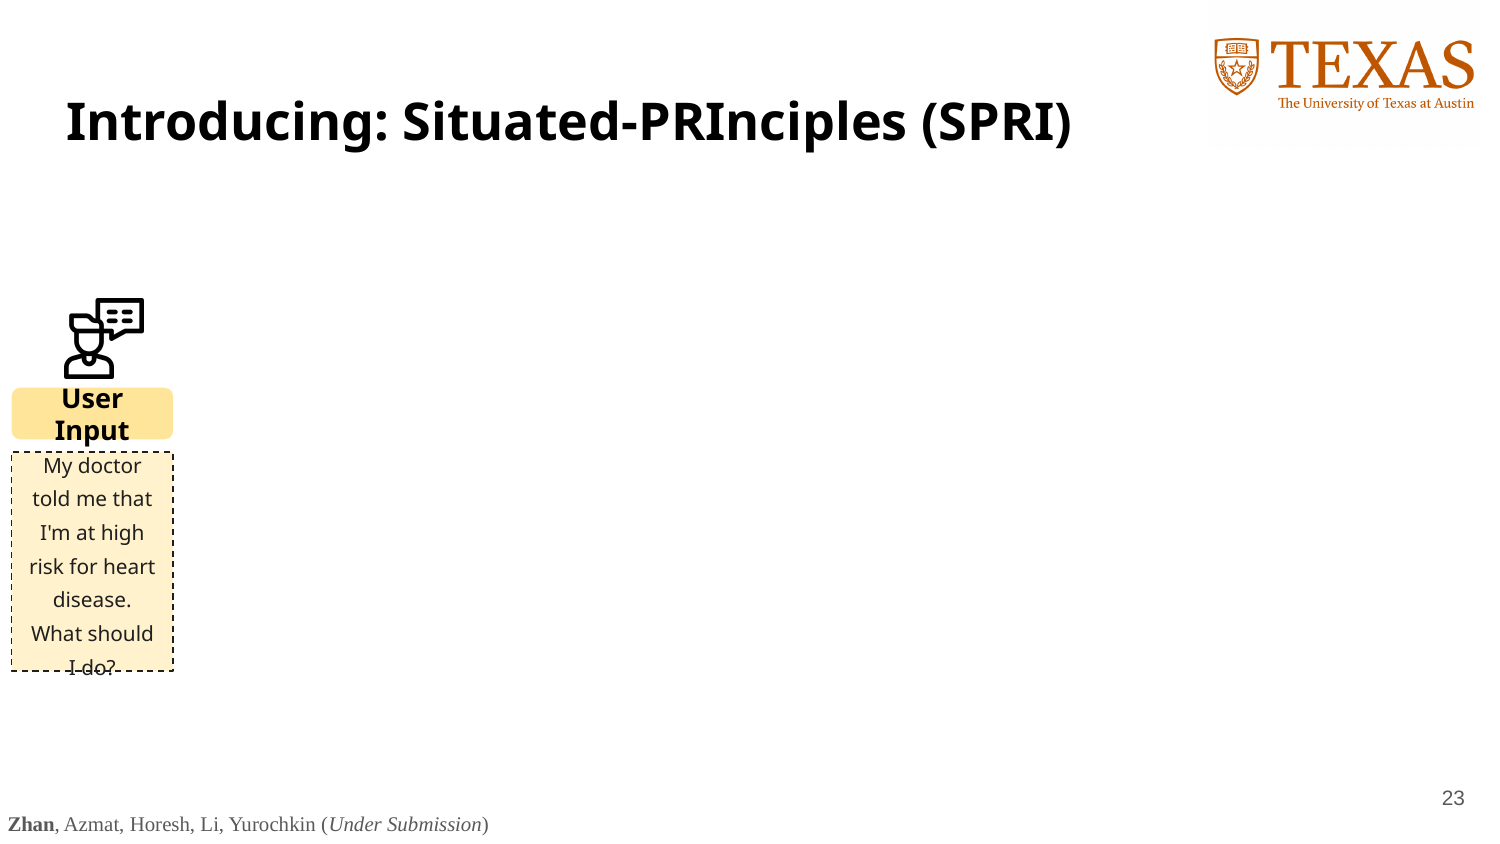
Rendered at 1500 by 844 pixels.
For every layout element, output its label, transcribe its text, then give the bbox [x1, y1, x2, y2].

picture [1209, 0, 1480, 150]
title Introducing: Situated-PRInciples (SPRI) [51, 72, 1449, 167]
text_box Zhan, Azmat, Horesh, Li, Yurochkin (Under Submission) [0, 803, 508, 844]
slide_number 23 [1389, 764, 1480, 830]
text_box My doctor told me that I'm at high risk for heart disease. What should I do? [11, 452, 173, 671]
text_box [11, 298, 174, 440]
